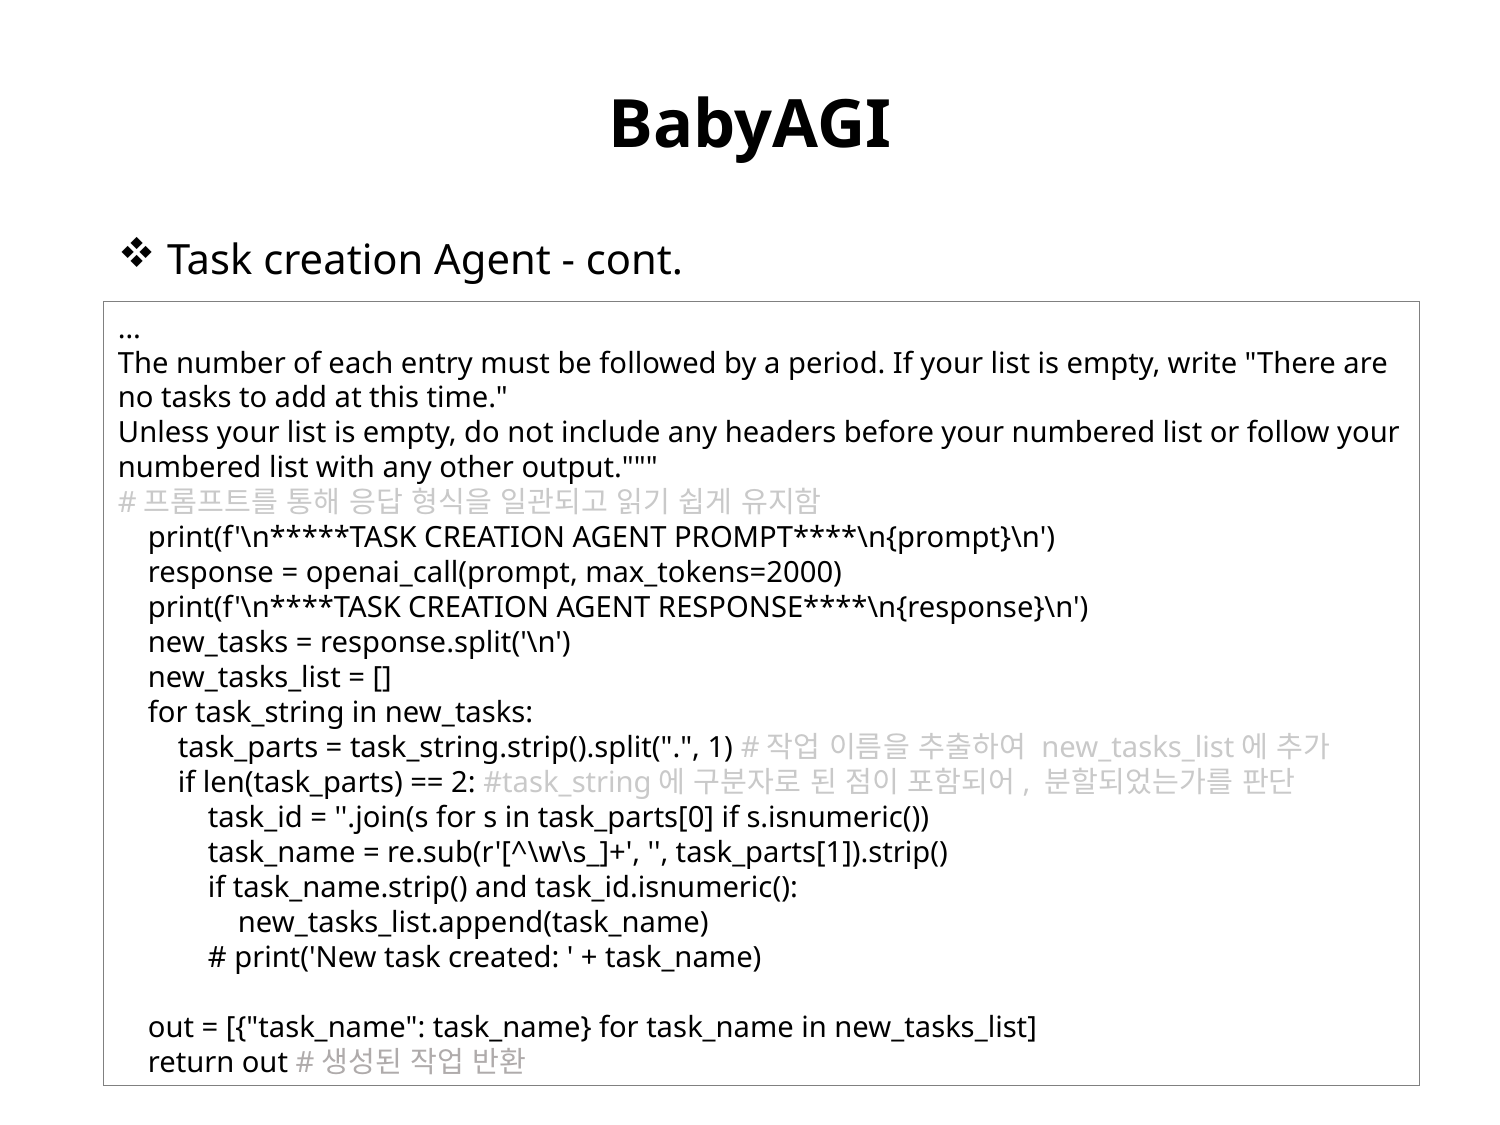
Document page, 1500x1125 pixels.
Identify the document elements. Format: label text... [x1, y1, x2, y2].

text_box … The number of each entry must be followed by a period. If your list is empty, write "There are no tasks to add at this time." Unless your list is empty, do not include any headers before your numbered list or follow your numbered list with any other output.""" #프롬프트를 통해 응답 형식을 일관되고 읽기 쉽게 유지함 print(f'\n*****TASK CREATION AGENT PROMPT****\n{prompt}\n') response = openai_call(prompt, max_tokens=2000) print(f'\n****TASK CREATION AGENT RESPONSE****\n{response}\n') new_tasks = response.split('\n') new_tasks_list = [] for task_string in new_tasks: task_parts = task_string.strip().split(".", 1) #작업 이름을 추출하여 new_tasks_list에 추가 if len(task_parts) == 2: #task_string에 구분자로 된 점이 포함되어, 분할되었는가를 판단 task_id = ''.join(s for s in task_parts[0] if s.isnumeric()) task_name = re.sub(r'[^\w\s_]+', '', task_parts[1]).strip() if task_name.strip() and task_id.isnumeric(): new_tasks_list.append(task_name) # print('New task created: ' + task_name) out = [{"task_name": task_name} for task_name in new_tasks_list] return out #생성된 작업 반환 [103, 301, 1420, 1086]
title BabyAGI [103, 59, 1397, 193]
list Task creation Agent - cont. [103, 224, 1420, 301]
